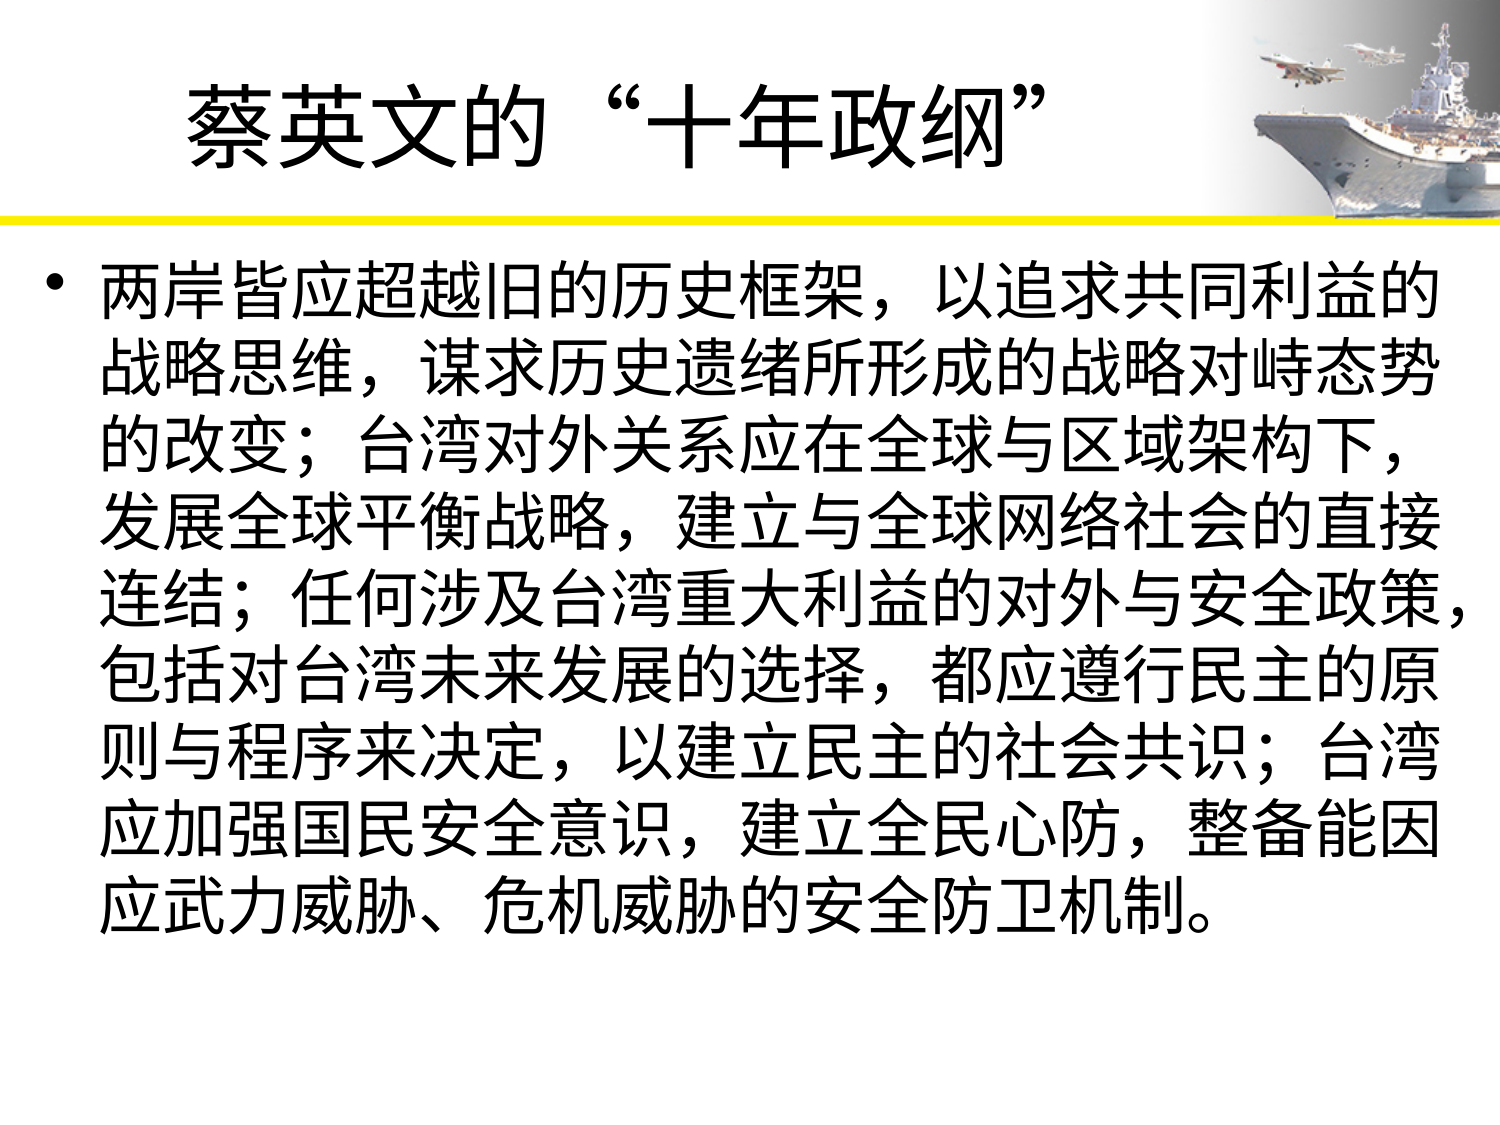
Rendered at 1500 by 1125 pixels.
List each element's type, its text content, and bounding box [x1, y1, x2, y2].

picture [0, 0, 1500, 225]
list 两岸皆应超越旧的历史框架，以追求共同利益的战略思维，谋求历史遗绪所形成的战略对峙态势的改变；台湾对外关系应在全球与区域架构下，发展全球平衡战略，建立与全球网络社会的直接连结；任何涉及台湾重大利益的对外与安全政策，包括对台湾未来发展的选择，都应遵行民主的原则与程序来决定，以建立民主的社会共识；台湾应加强国民安全意识，建立全民心防，整备能因应武力威胁、危机威胁的安全防卫机制。 [29, 243, 1460, 1036]
title 蔡英文的“十年政纲” [29, 30, 1259, 219]
